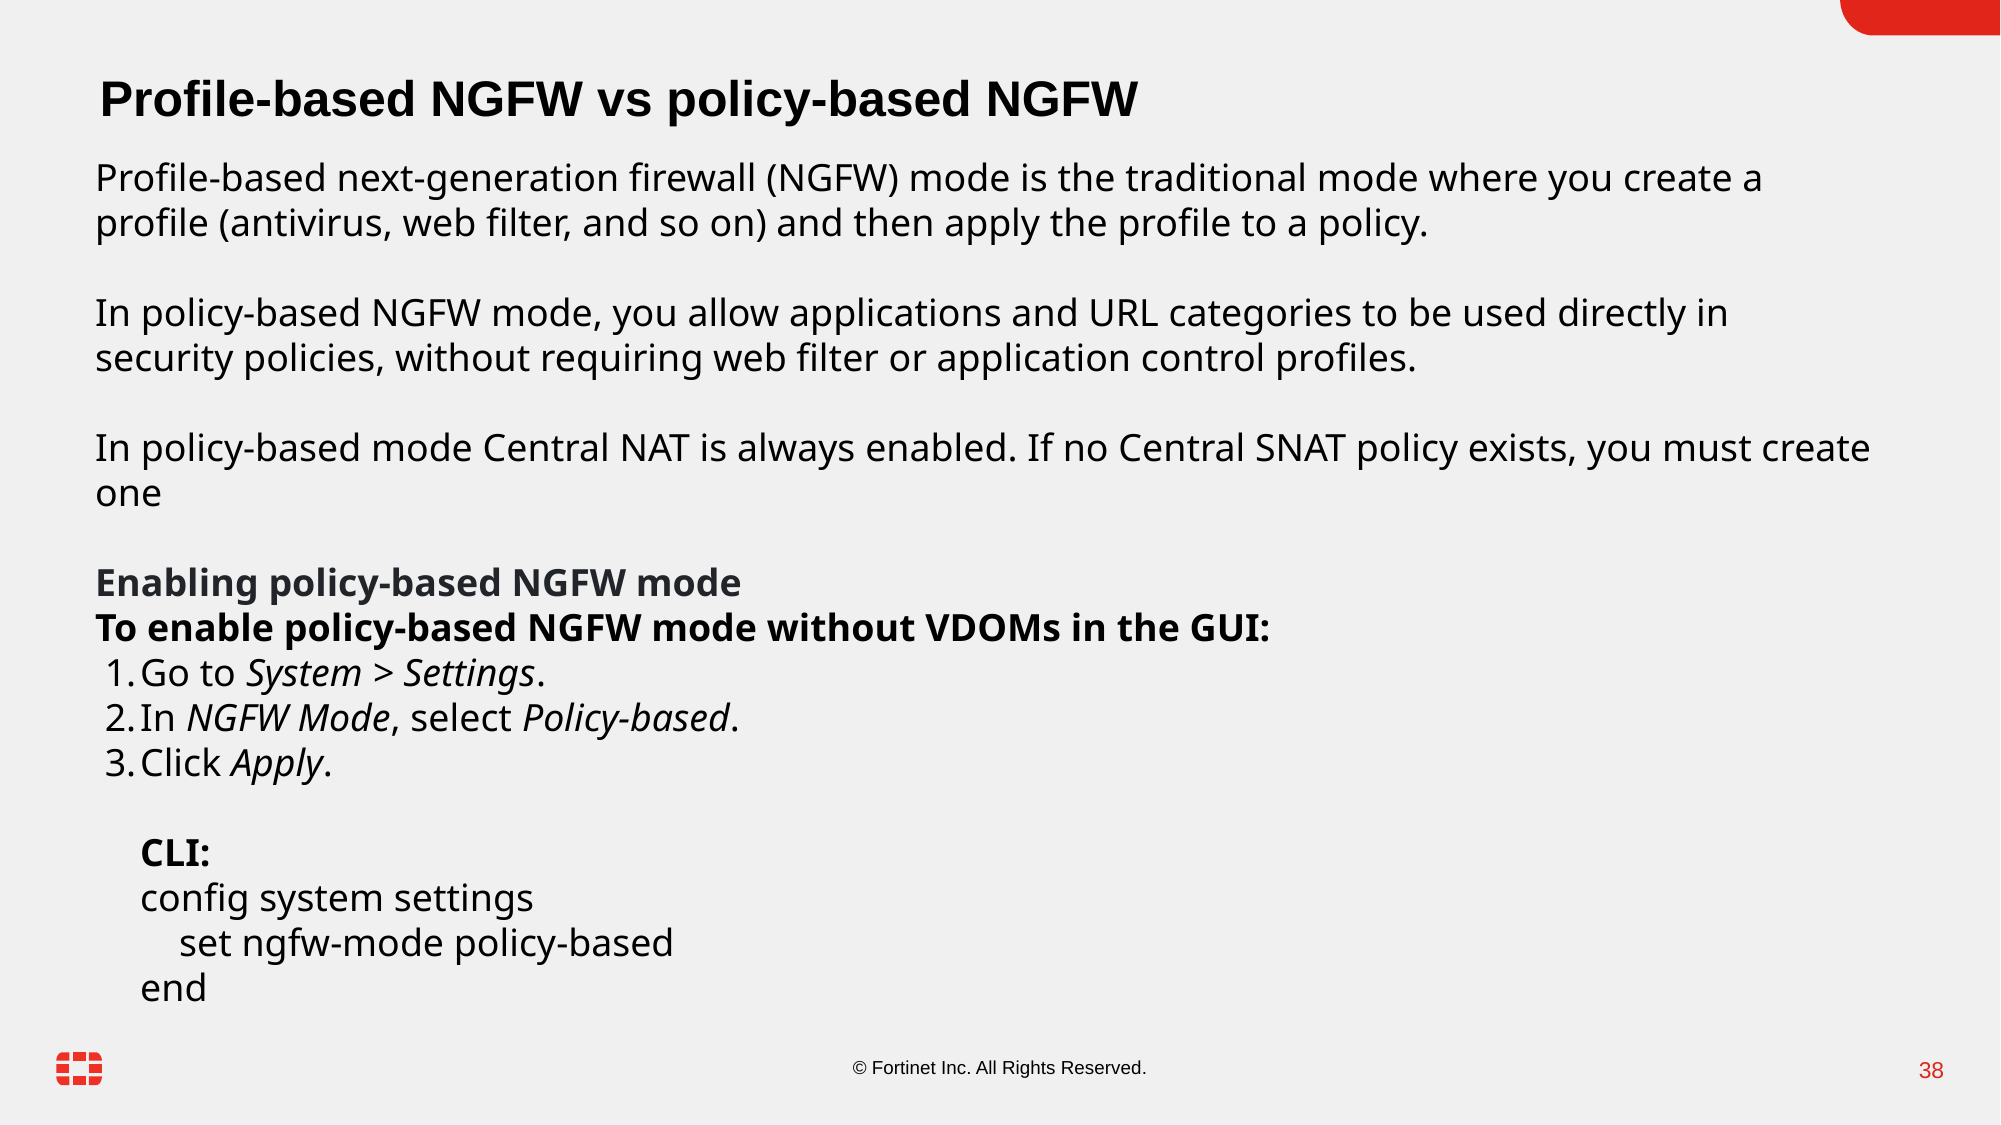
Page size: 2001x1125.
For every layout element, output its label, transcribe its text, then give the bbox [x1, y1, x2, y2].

text_box Profile-based NGFW vs policy-based NGFW [85, 58, 1155, 147]
text_box Profile-based next-generation firewall (NGFW) mode is the traditional mode where you create a profile (antivirus, web filter, and so on) and then apply the profile to a policy. In policy-based NGFW mode, you allow applications and URL categories to be used directly in security policies, without requiring web filter or application control profiles. In policy-based mode Central NAT is always enabled. If no Central SNAT policy exists, you must create one Enabling policy-based NGFW mode To enable policy-based NGFW mode without VDOMs in the GUI: Go to System > Settings. In NGFW Mode, select Policy-based. Click Apply. CLI: config system settings set ngfw-mode policy-based end [80, 147, 1890, 1017]
